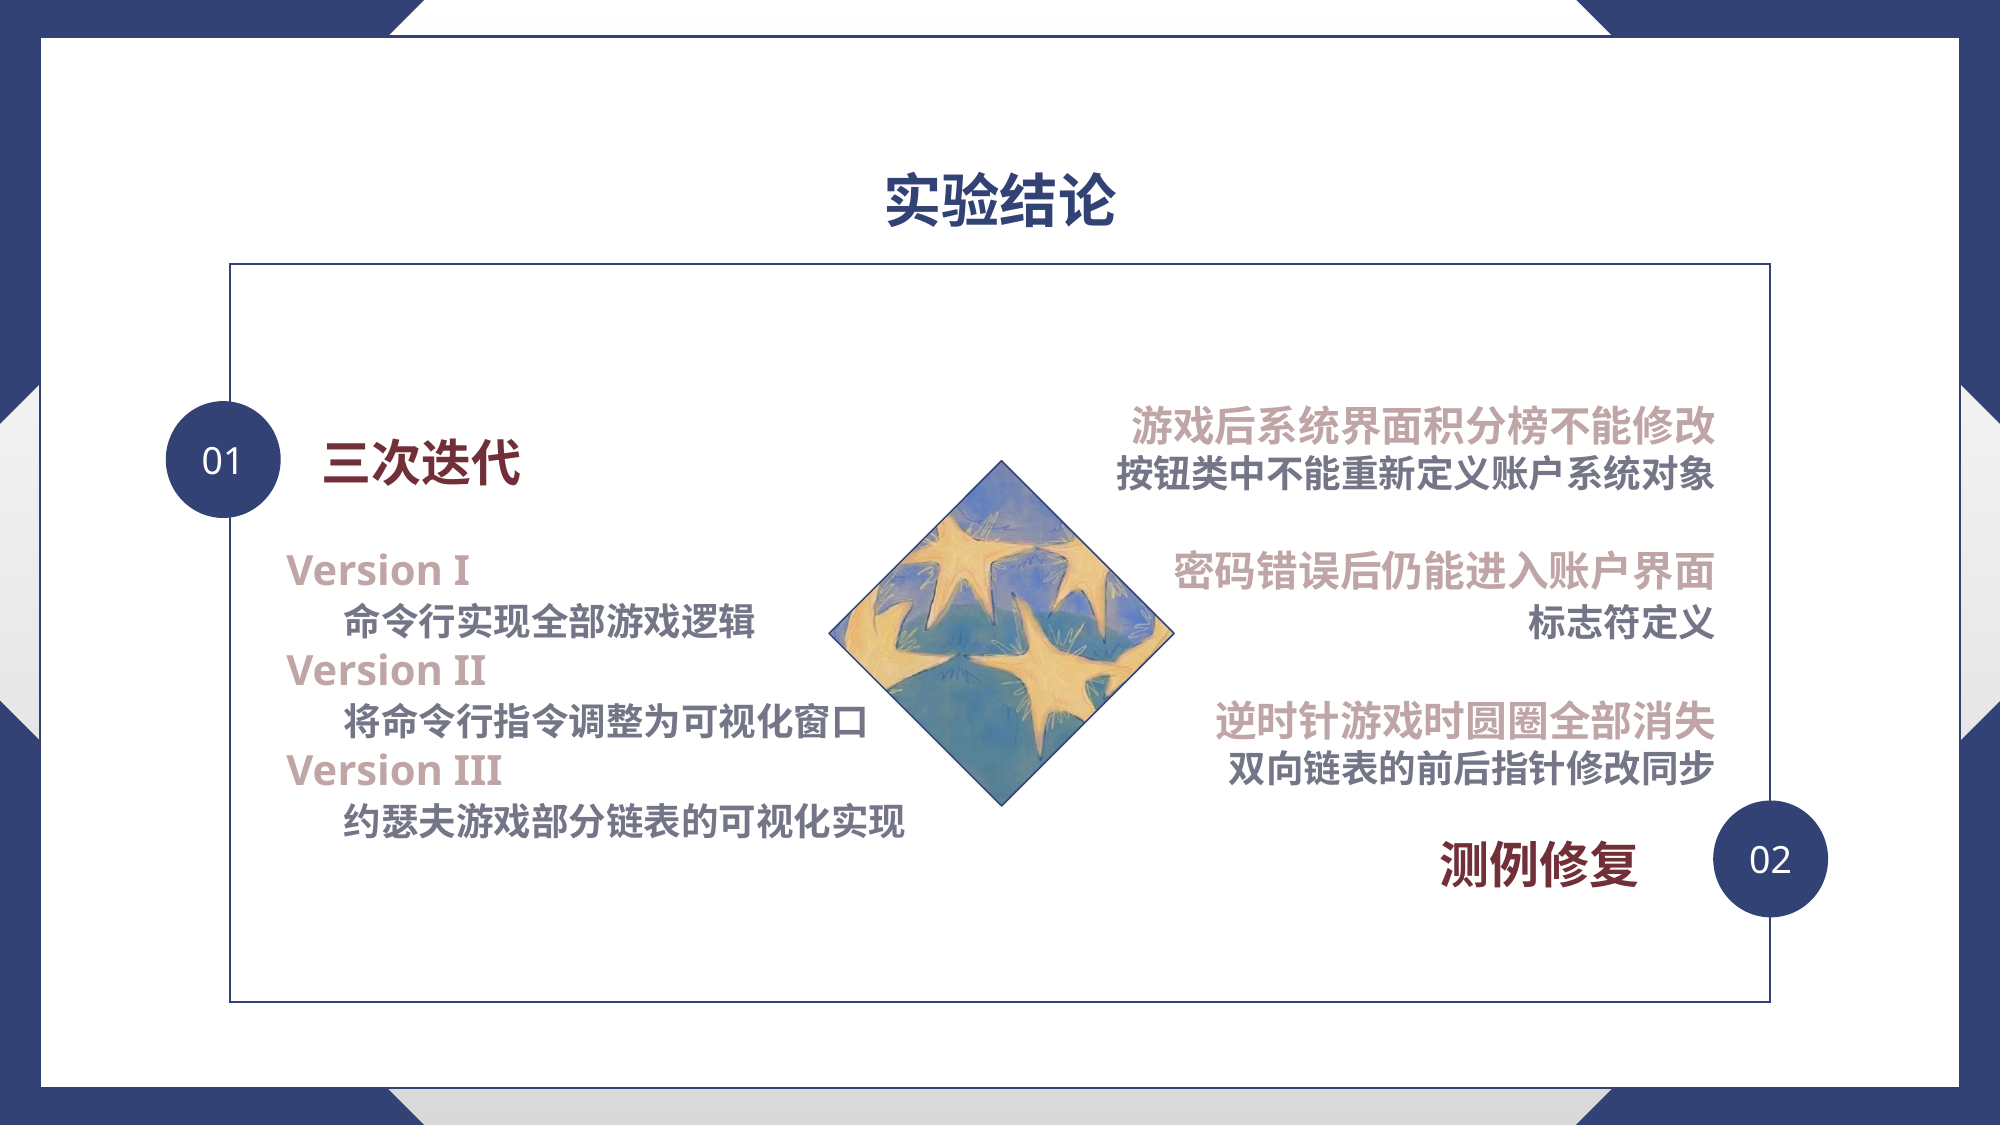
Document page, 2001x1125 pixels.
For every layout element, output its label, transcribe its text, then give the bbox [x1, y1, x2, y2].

text_box [1574, 0, 2000, 426]
text_box [0, 0, 426, 426]
text_box [0, 699, 426, 1125]
text_box 实验结论 [381, 156, 1618, 242]
text_box Version I 命令行实现全部游戏逻辑 Version II 将命令行指令调整为可视化窗口 Version III 约瑟夫游戏部分链表的可视化实现 [271, 536, 1076, 851]
picture [828, 460, 1175, 806]
text_box 02 [1722, 799, 1830, 919]
text_box 游戏后系统界面积分榜不能修改 按钮类中不能重新定义账户系统对象 密码错误后仍能进入账户界面 标志符定义 逆时针游戏时圆圈全部消失 双向链表的前后指针修改同步 [927, 392, 1731, 798]
text_box 01 [164, 400, 282, 520]
text_box [229, 263, 1771, 1003]
text_box 测例修复 [1424, 825, 1723, 901]
text_box [1574, 699, 2000, 1125]
text_box 三次迭代 [306, 423, 605, 499]
text_box [39, 35, 1961, 1089]
